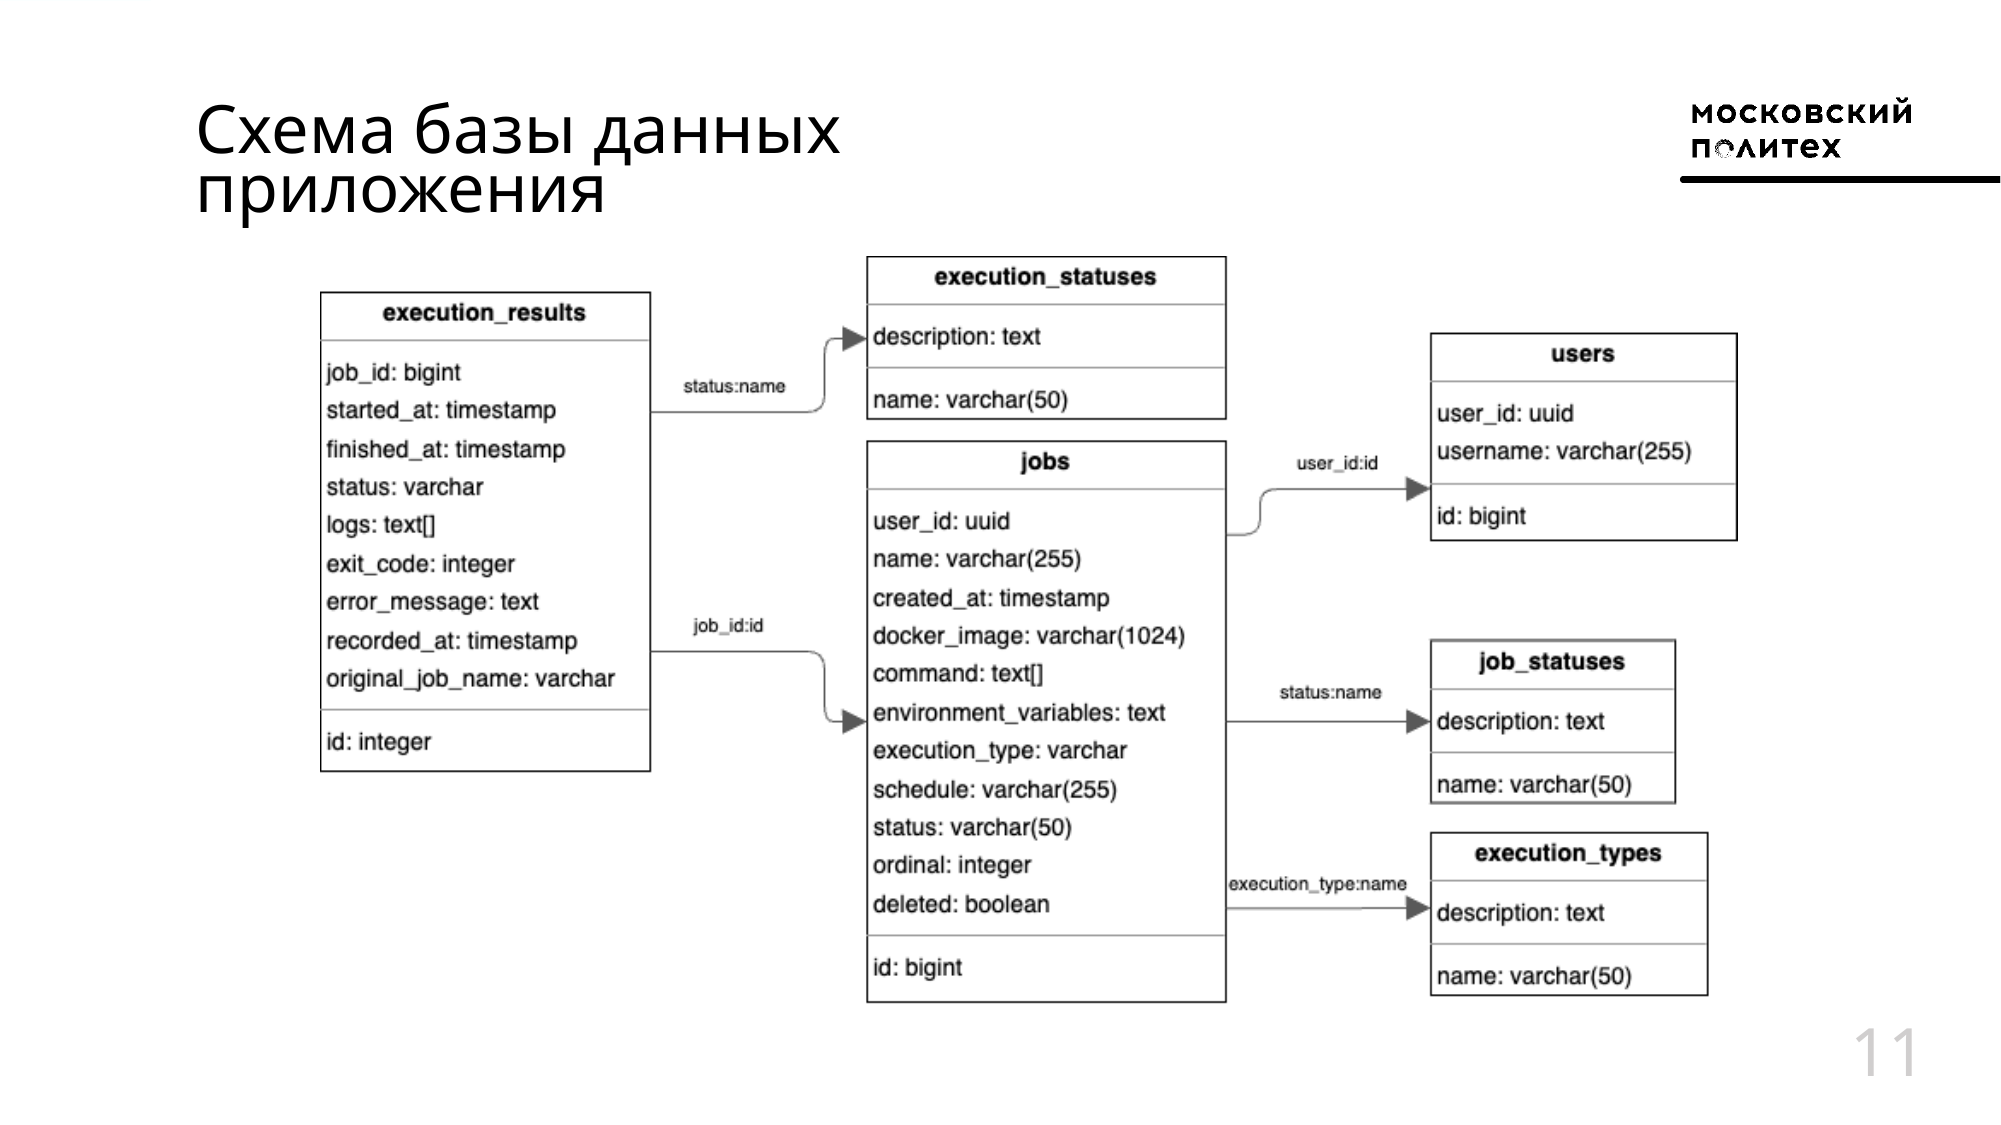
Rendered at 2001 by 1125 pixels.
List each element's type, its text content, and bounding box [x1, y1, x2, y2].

picture [320, 256, 1738, 1005]
picture [1677, 32, 1922, 206]
slide_number 11 [1835, 1004, 2000, 1105]
text_box Схема базы данных приложения [180, 101, 1261, 234]
